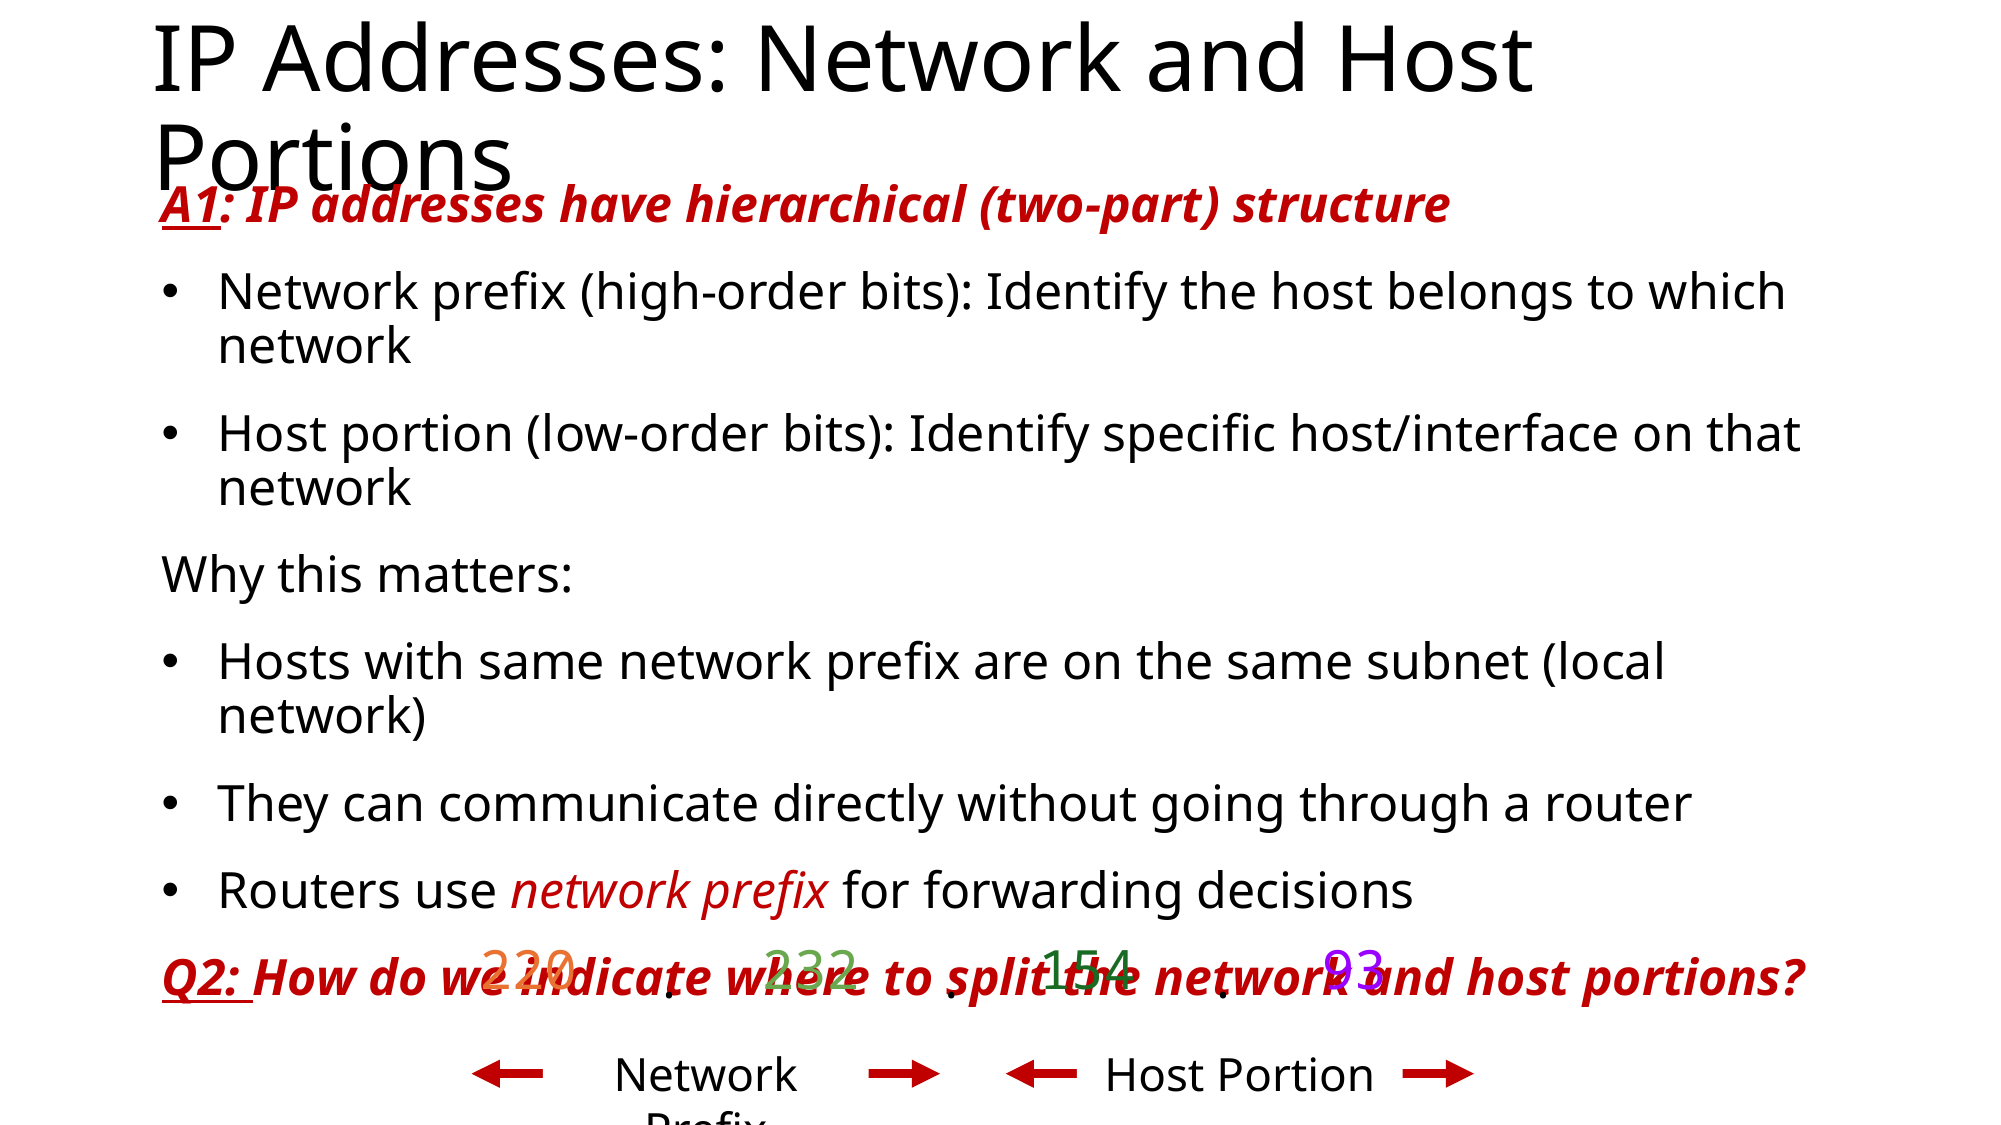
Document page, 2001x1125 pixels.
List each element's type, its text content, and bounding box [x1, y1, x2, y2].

text_box Host Portion [1076, 1038, 1403, 1073]
text_box Host Portion [1076, 1075, 1403, 1109]
title IP Addresses: Network and Host Portions [137, 38, 1863, 185]
text_box A1: IP addresses have hierarchical (two-part) structure Network prefix (high-order bits): Identify the host belongs to which network Host portion (low-order bits): Identify specific host/interface on that network Why this matters: Hosts with same network prefix are on the same subnet (local network) They can communicate directly without going through a router Routers use network prefix for forwarding decisions Q2: How do we indicate where to split the network and host portions? [144, 171, 1863, 915]
text_box Network Prefix [542, 1075, 869, 1125]
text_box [469, 925, 1404, 1015]
text_box Network Prefix [542, 1038, 869, 1073]
